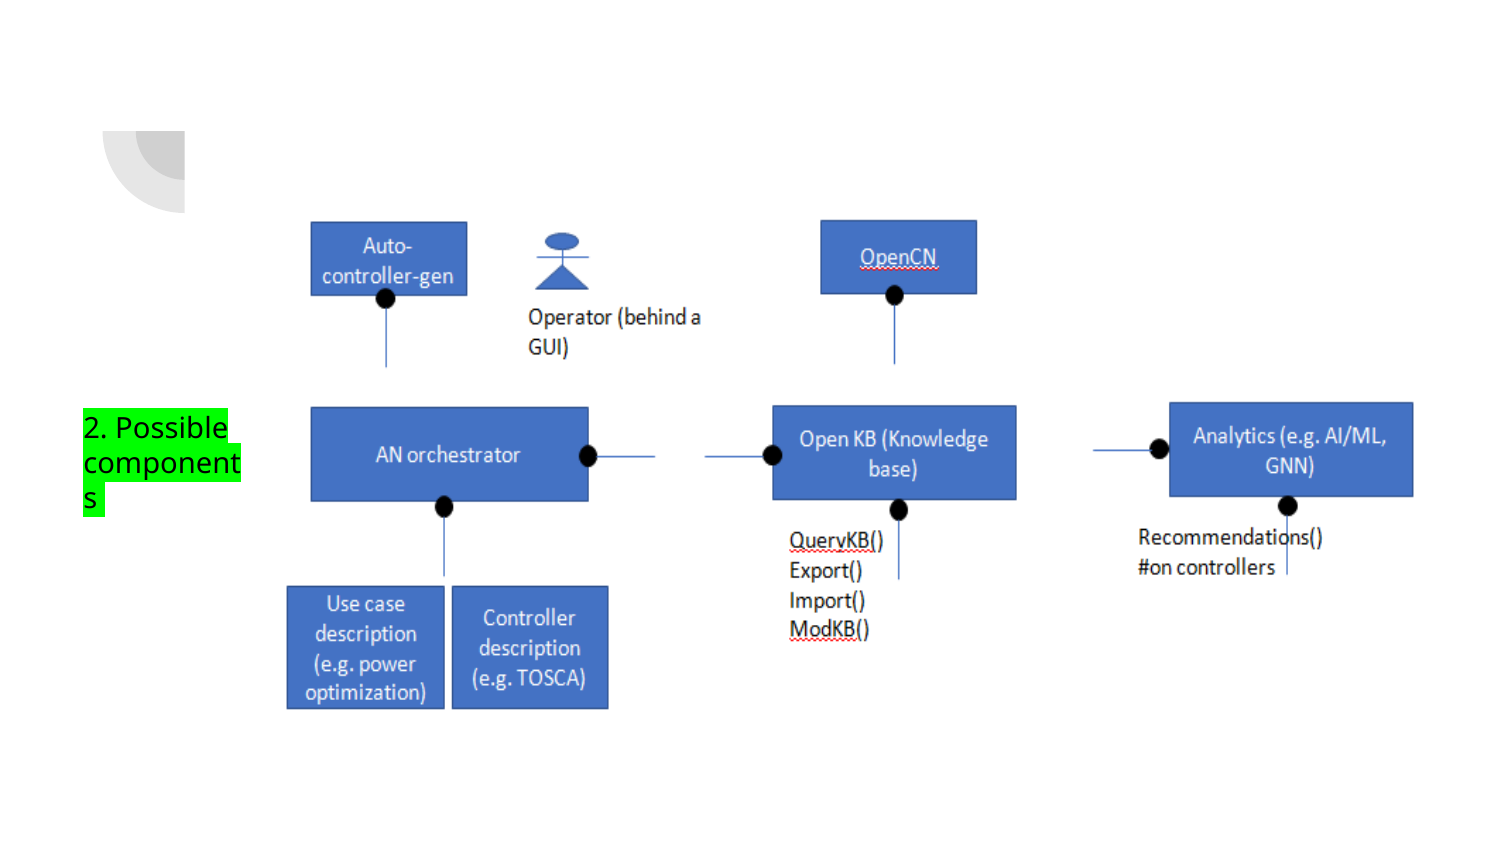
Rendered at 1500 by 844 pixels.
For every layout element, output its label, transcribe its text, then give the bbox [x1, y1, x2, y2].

text_box 2. Possible components [68, 394, 263, 530]
picture [283, 206, 1432, 719]
